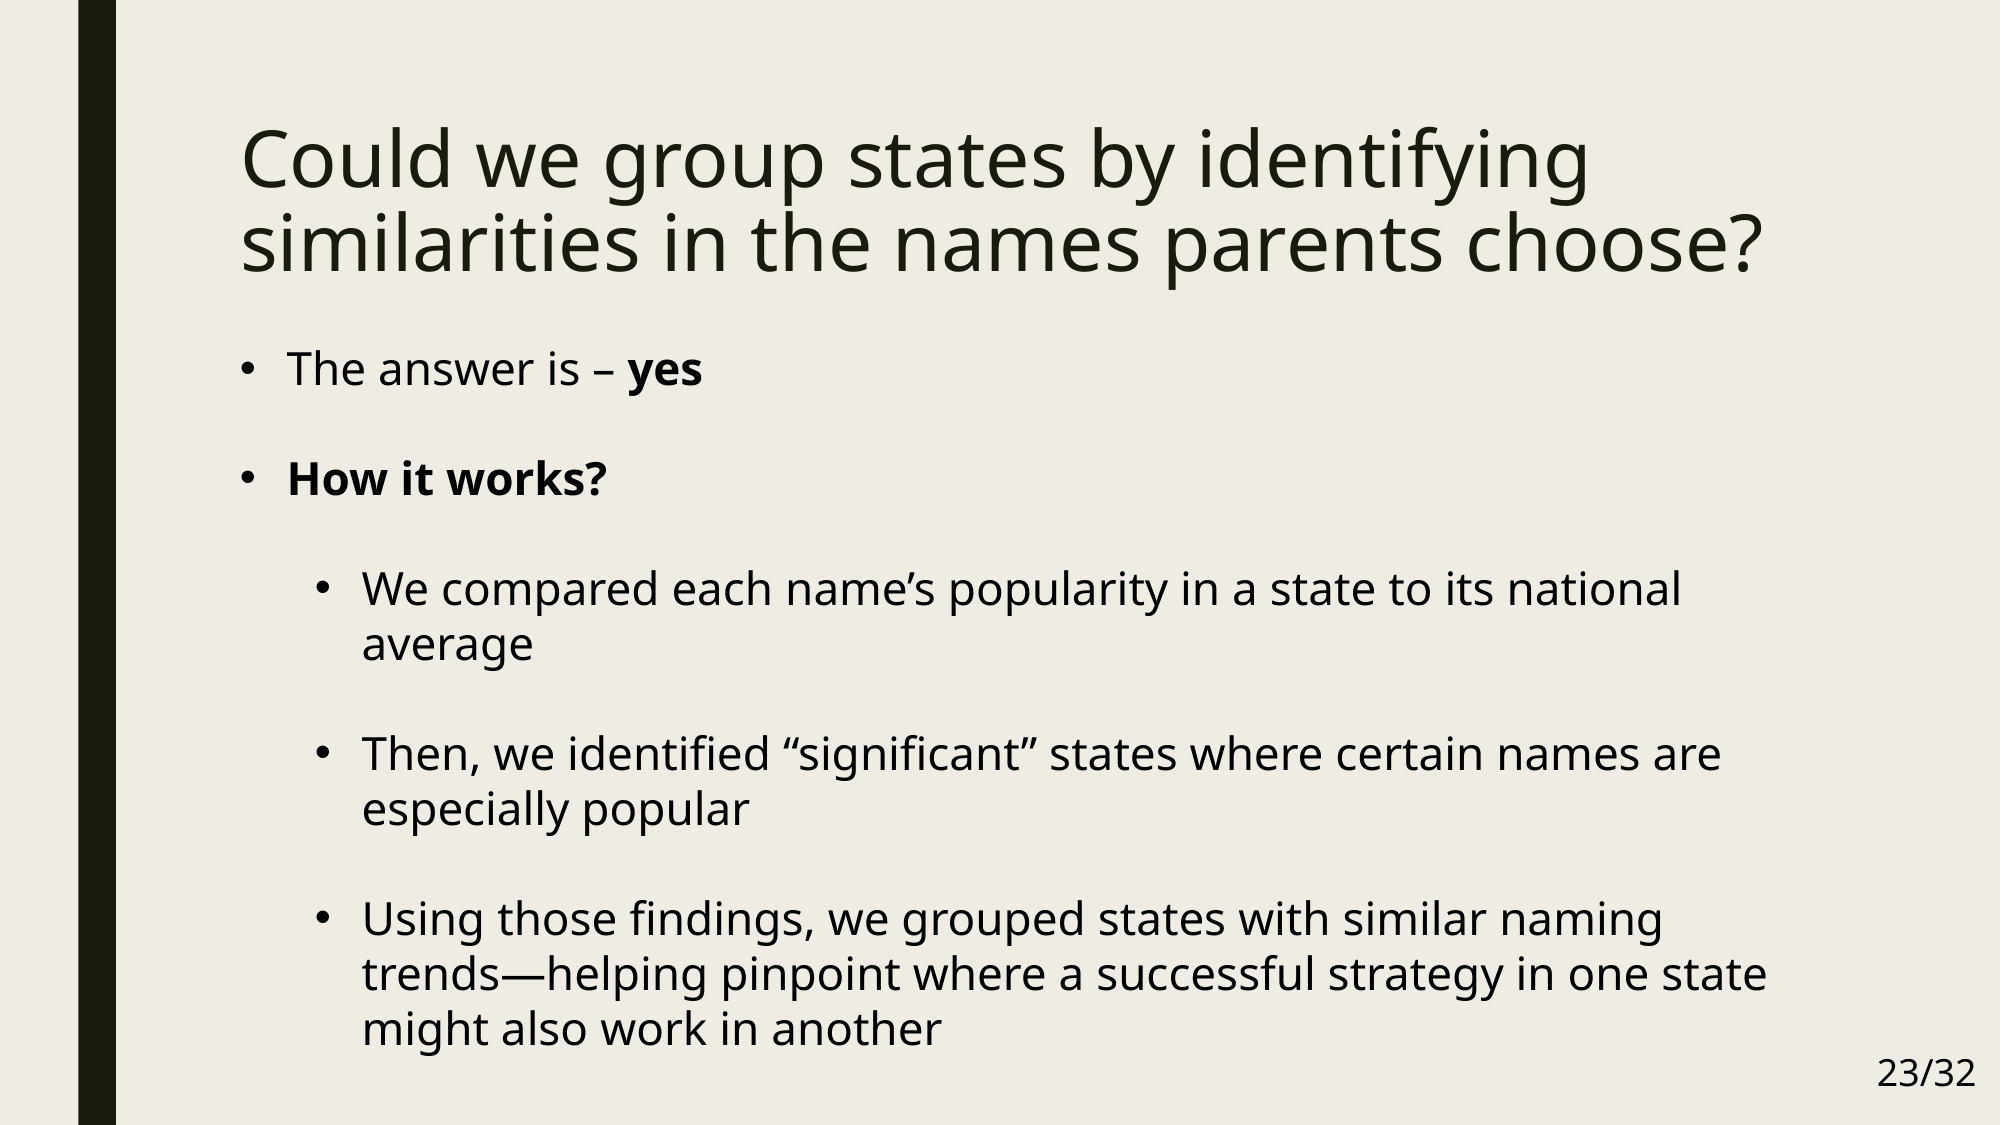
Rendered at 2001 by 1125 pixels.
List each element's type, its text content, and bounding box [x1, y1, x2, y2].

text_box 23/32 [1862, 1041, 2000, 1102]
text_box The answer is – yes How it works? We compared each name’s popularity in a state to its national average Then, we identified “significant” states where certain names are especially popular Using those findings, we grouped states with similar naming trends—helping pinpoint where a successful strategy in one state might also work in another [224, 332, 1809, 1117]
title Could we group states by identifying similarities in the names parents choose? [225, 112, 1800, 332]
